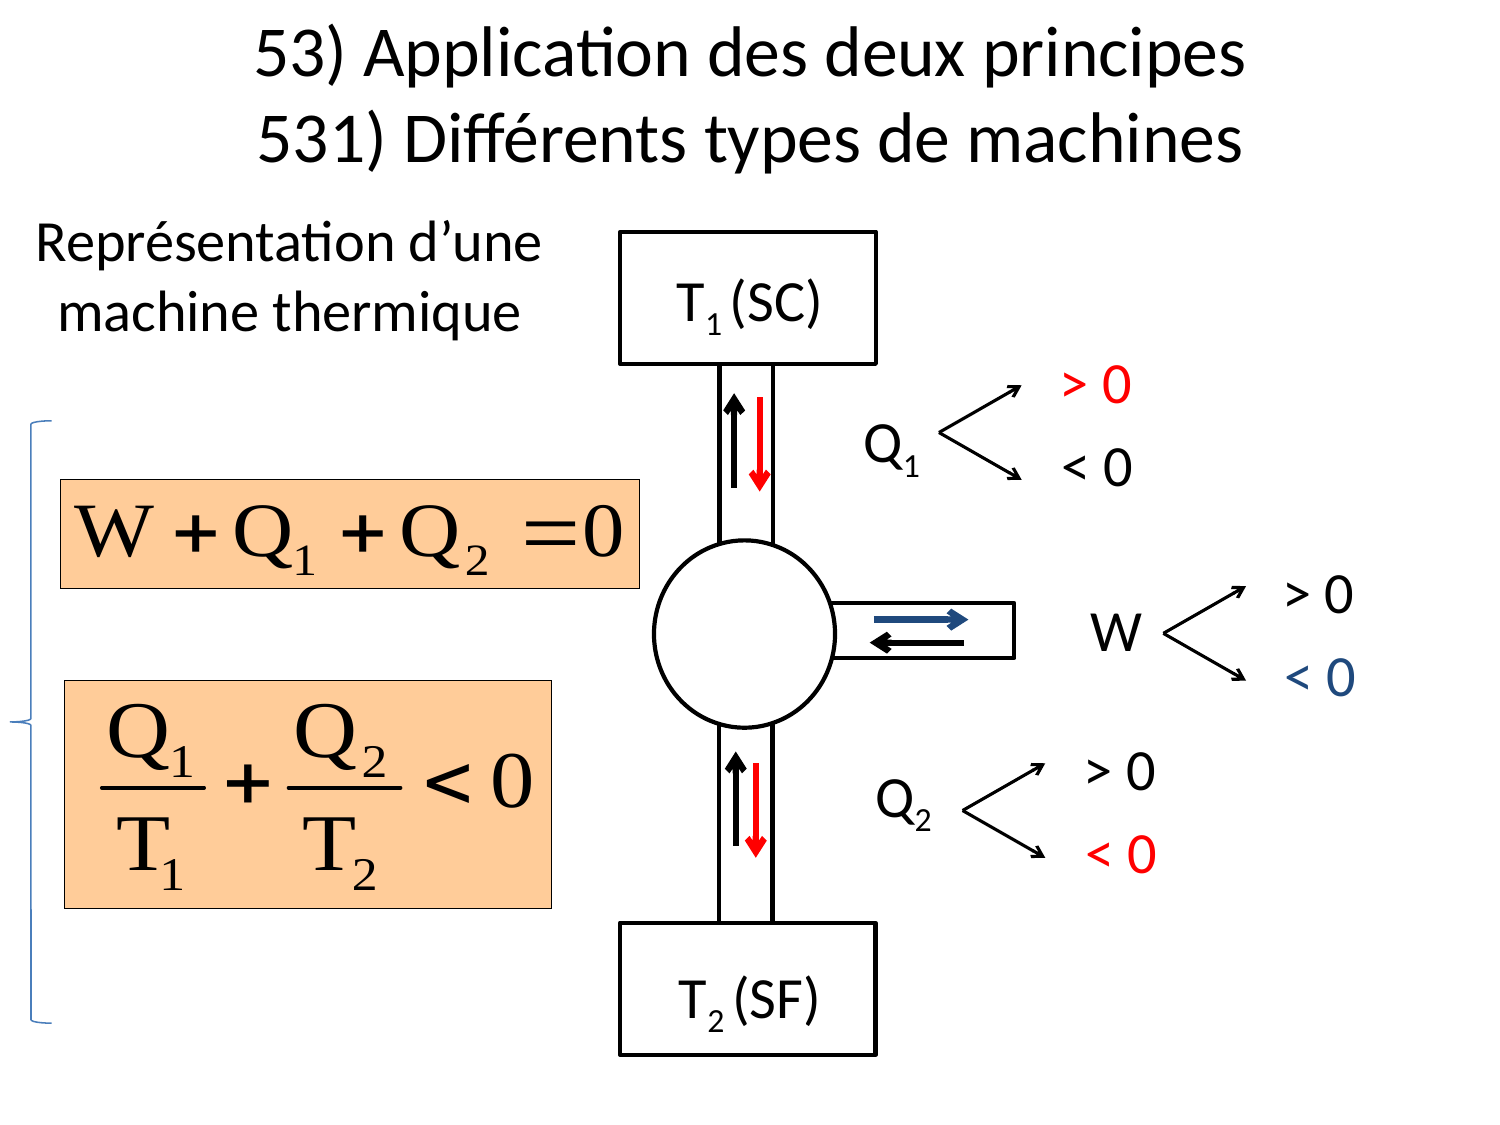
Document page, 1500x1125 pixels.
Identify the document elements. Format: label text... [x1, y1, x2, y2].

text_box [64, 680, 553, 909]
text_box [618, 921, 878, 1057]
text_box Q2 [820, 751, 987, 846]
text_box > 0 [1068, 724, 1187, 810]
text_box Q1 [881, 397, 975, 492]
text_box < 0 [1070, 807, 1189, 893]
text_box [1163, 585, 1247, 681]
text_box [60, 479, 640, 589]
text_box [832, 601, 912, 660]
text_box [620, 231, 877, 574]
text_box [962, 762, 1046, 858]
text_box < 0 [1046, 420, 1165, 506]
text_box > 0 [1045, 338, 1164, 423]
text_box [926, 601, 1009, 660]
text_box [717, 725, 775, 921]
text_box 53) Application des deux principes 531) Différents types de machines [74, 0, 1425, 185]
text_box [9, 420, 52, 1024]
text_box T2 (SF) [643, 952, 857, 1047]
text_box < 0 [1269, 630, 1388, 715]
text_box > 0 [1268, 547, 1387, 633]
text_box [651, 582, 838, 730]
text_box Représentation d’une machine thermique [0, 196, 579, 351]
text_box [938, 385, 1022, 480]
text_box W [1009, 586, 1161, 671]
